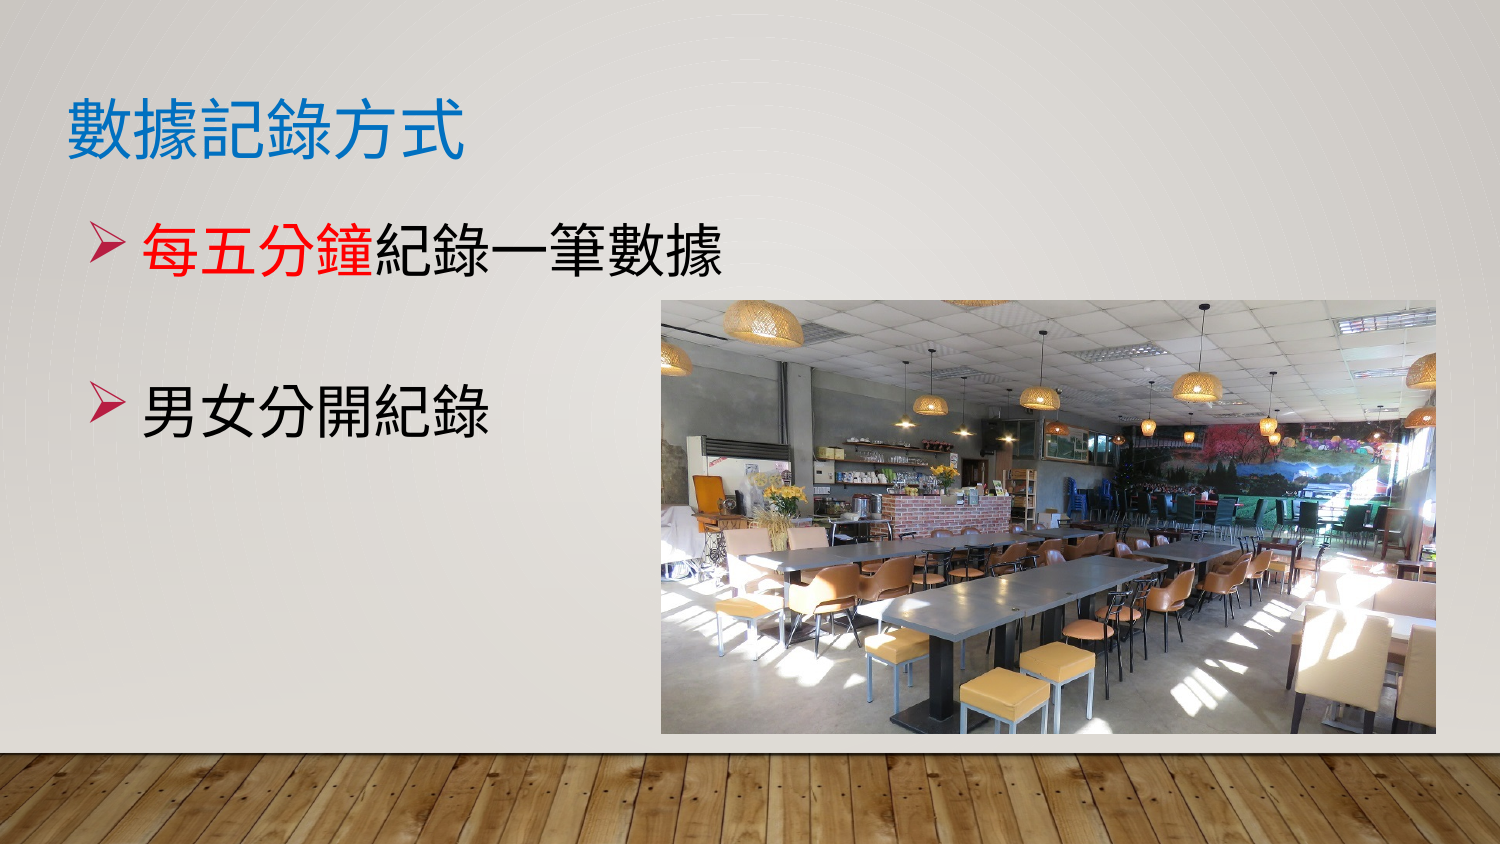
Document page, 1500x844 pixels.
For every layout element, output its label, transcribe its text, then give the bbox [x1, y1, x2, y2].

picture [660, 299, 1436, 734]
list 每五分鐘紀錄一筆數據 男女分開紀錄 [51, 189, 1449, 750]
picture [0, 753, 1500, 844]
title 數據記錄方式 [51, 72, 1449, 167]
